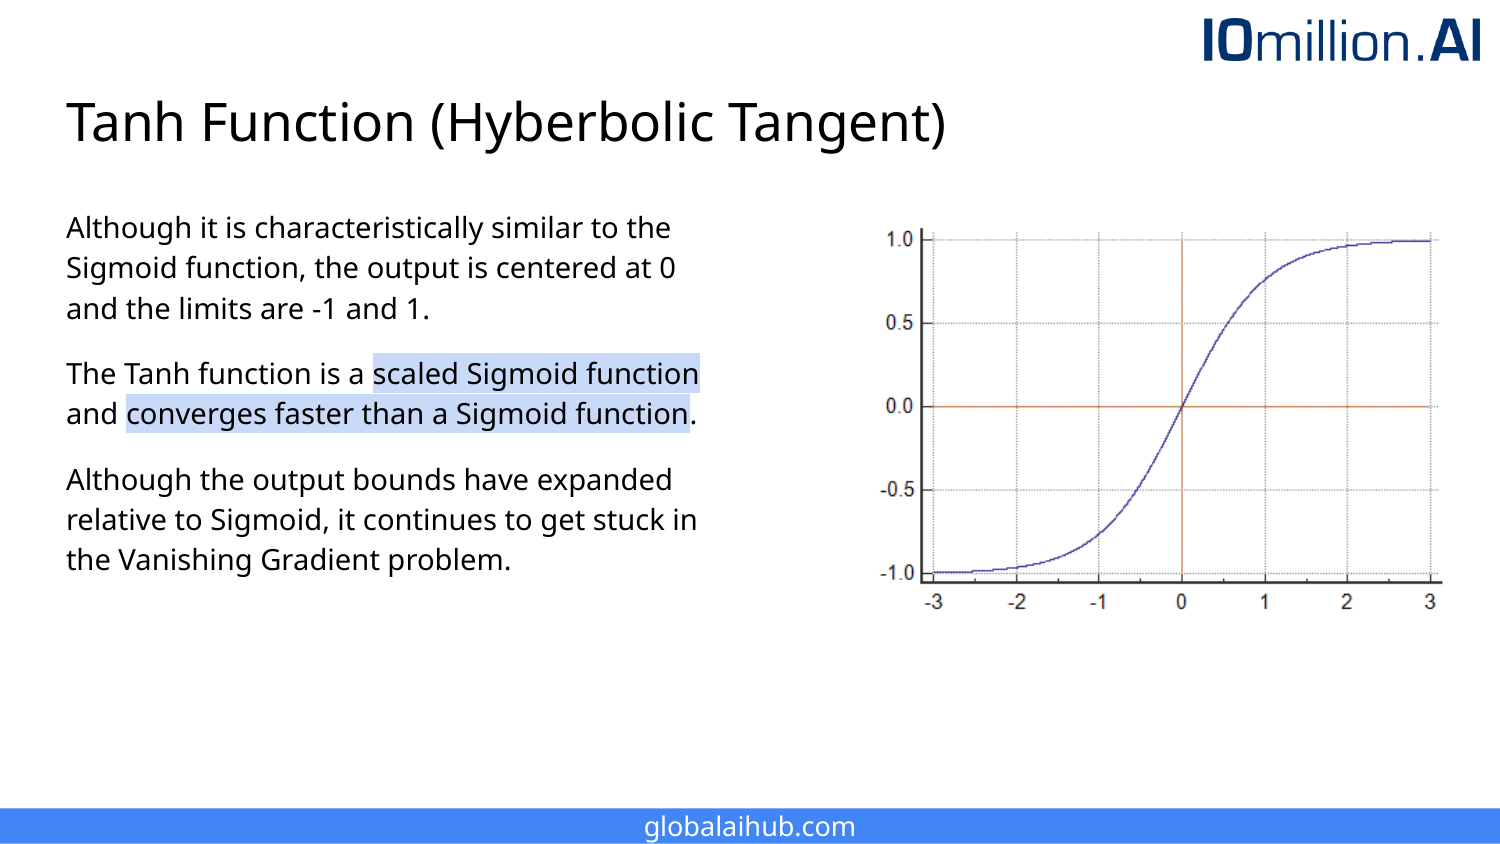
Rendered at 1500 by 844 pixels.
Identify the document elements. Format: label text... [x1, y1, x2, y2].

list Although it is characteristically similar to the Sigmoid function, the output is centered at 0 and the limits are -1 and 1. The Tanh function is a scaled Sigmoid function and converges faster than a Sigmoid function. Although the output bounds have expanded relative to Sigmoid, it continues to get stuck in the Vanishing Gradient problem. [51, 189, 730, 750]
title Tanh Function (Hyberbolic Tangent) [51, 72, 1449, 167]
picture [1204, 18, 1480, 61]
picture [844, 213, 1450, 631]
